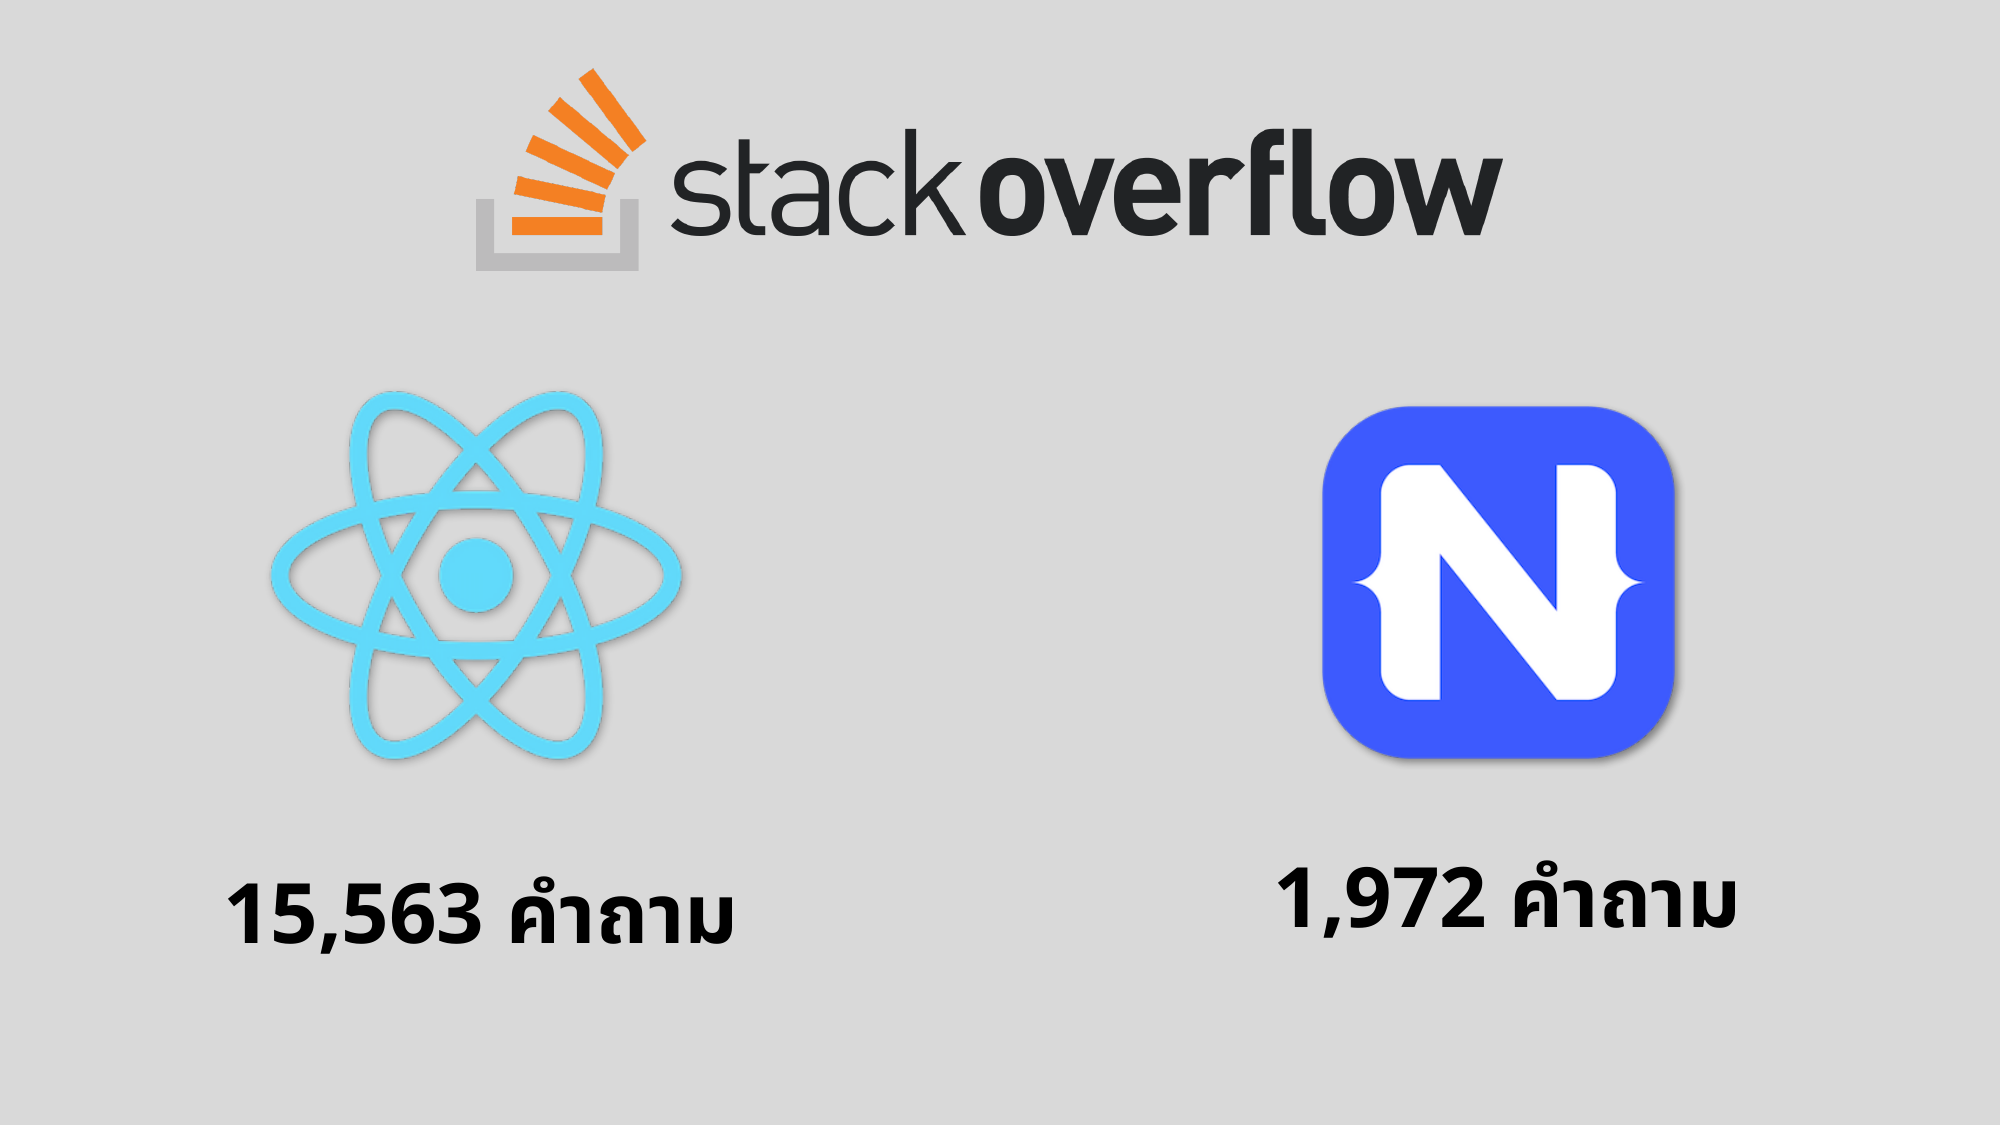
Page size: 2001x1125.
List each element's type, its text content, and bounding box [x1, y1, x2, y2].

picture [242, 348, 711, 818]
picture [1322, 406, 1675, 759]
text_box 15,563 คำถาม [208, 852, 753, 968]
text_box 1,972 คำถาม [1258, 836, 1756, 952]
picture [476, 68, 1503, 271]
